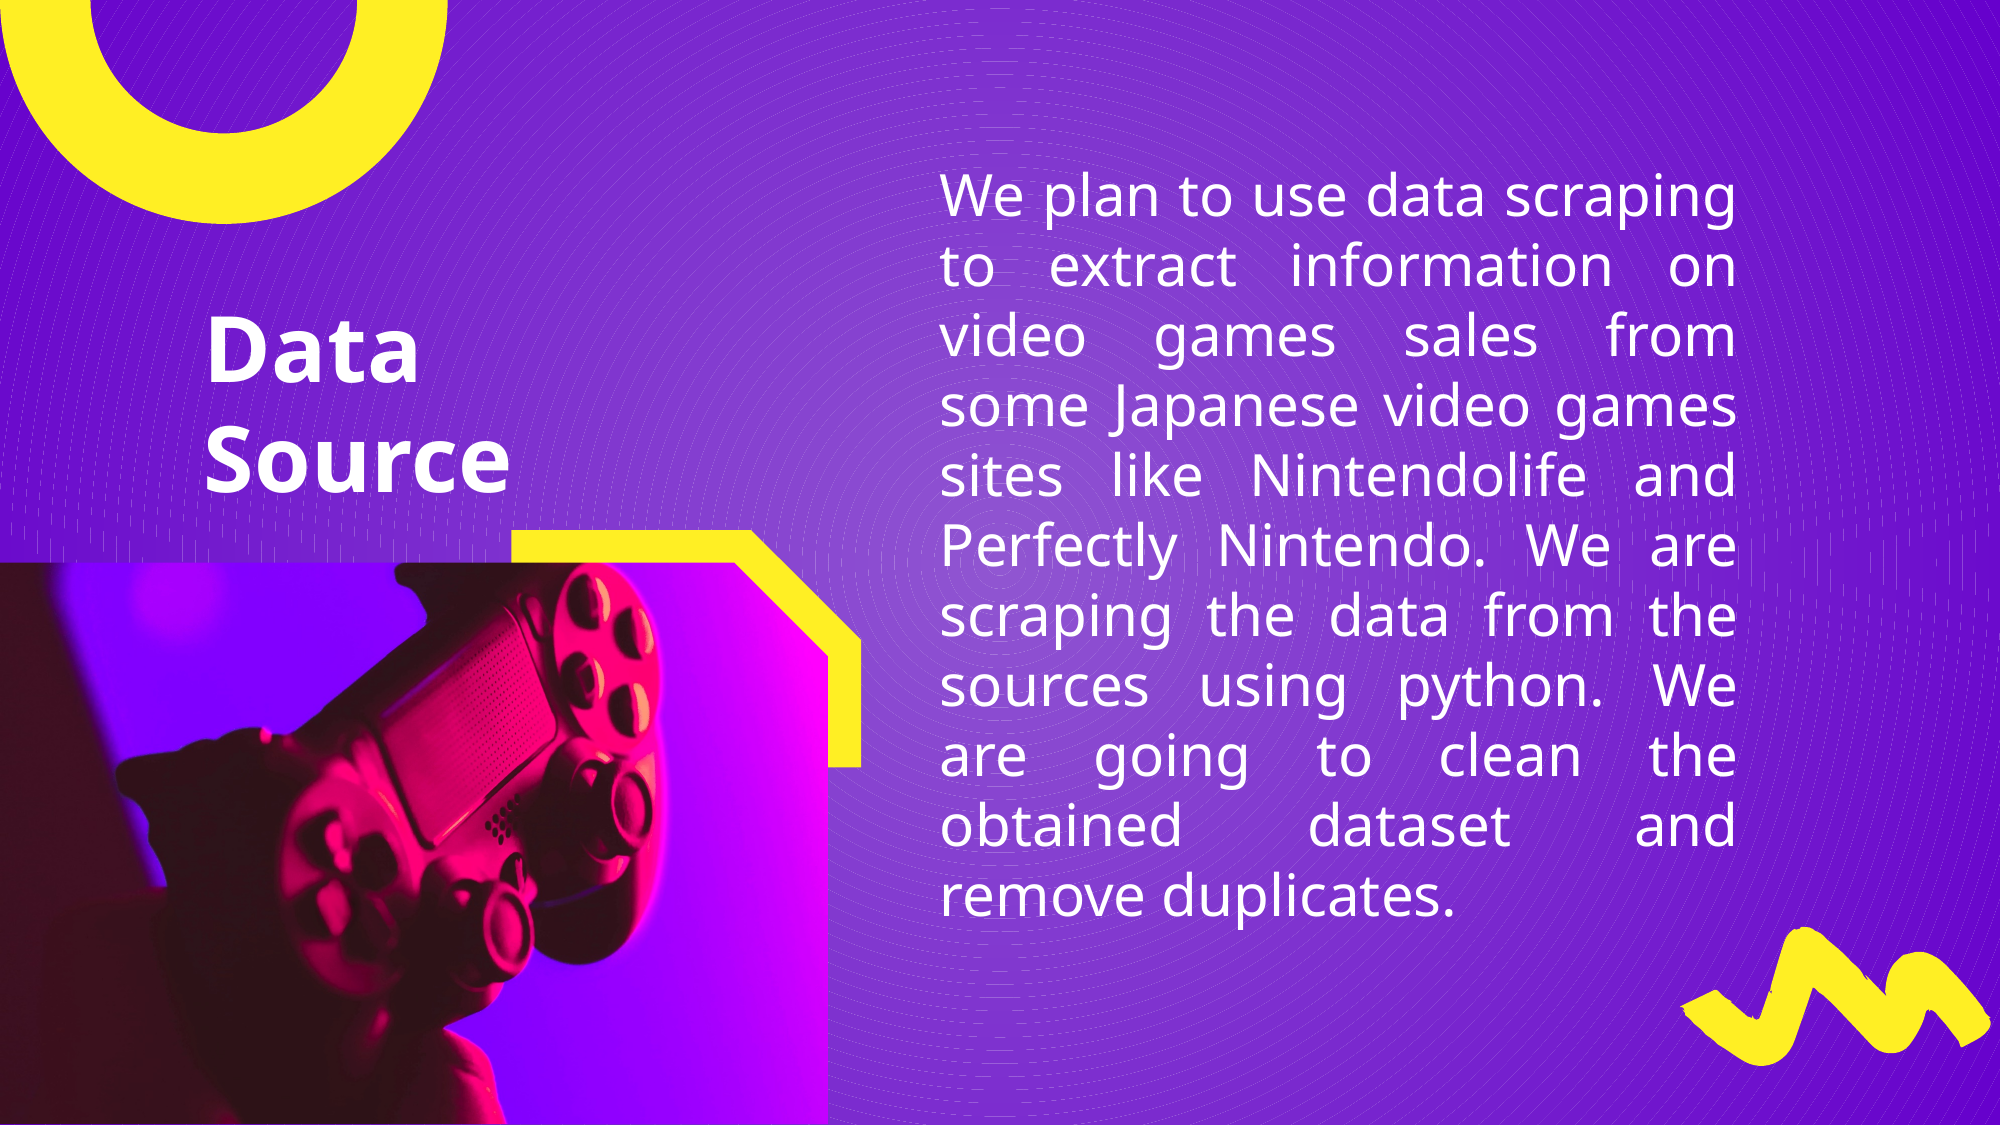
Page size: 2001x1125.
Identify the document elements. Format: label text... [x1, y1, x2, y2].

picture [0, 562, 828, 1125]
text_box [1679, 926, 1991, 1066]
text_box [0, 0, 449, 225]
text_box We plan to use data scraping to extract information on video games sales from some Japanese video games sites like Nintendolife and Perfectly Nintendo. We are scraping the data from the sources using python. We are going to clean the obtained dataset and remove duplicates. [925, 151, 1754, 936]
text_box [510, 529, 785, 562]
text_box [828, 605, 863, 769]
text_box [0, 0, 2000, 1125]
text_box Data Source [189, 283, 528, 518]
